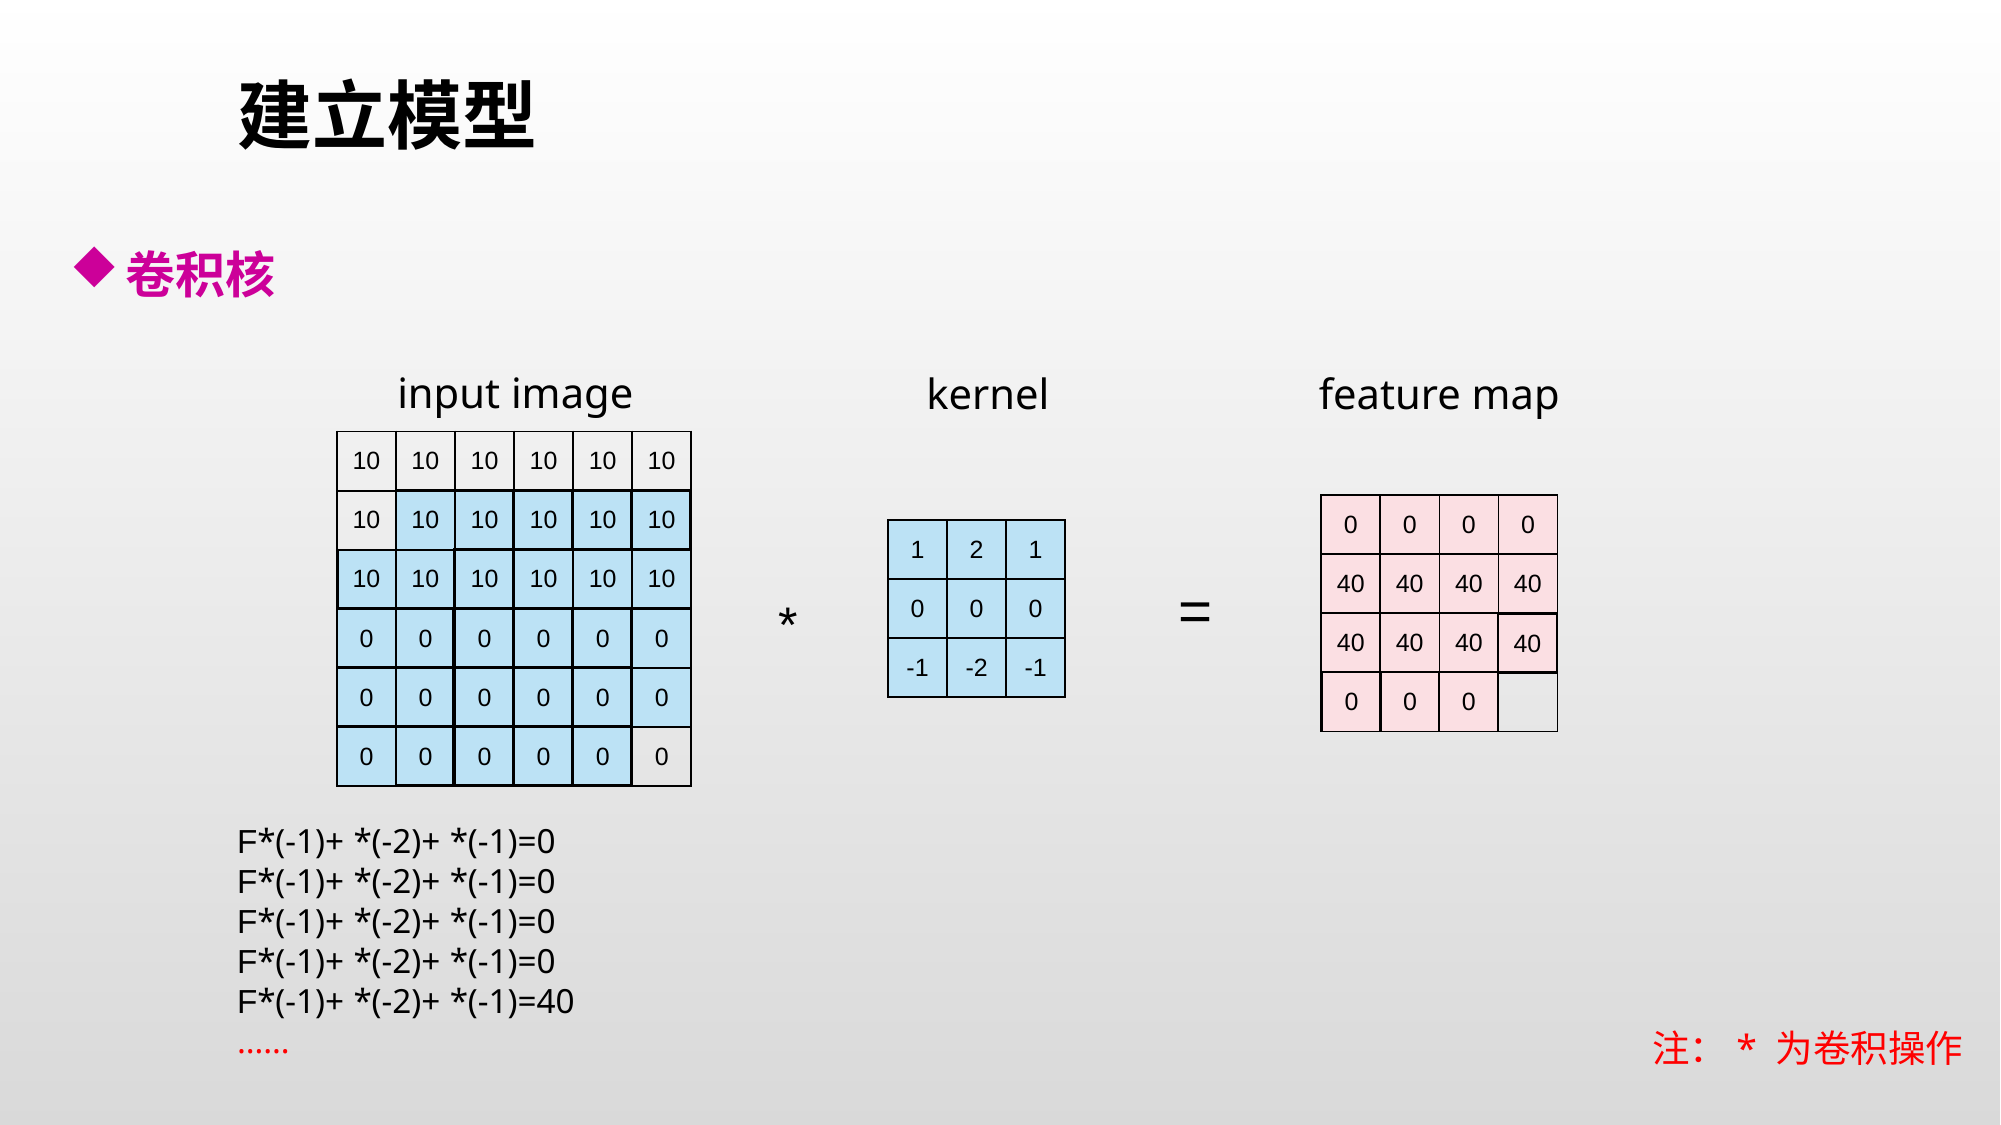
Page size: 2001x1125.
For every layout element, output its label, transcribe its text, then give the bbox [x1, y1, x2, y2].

text_box feature map [1190, 360, 1688, 425]
table_header 10 [338, 432, 395, 490]
table_cell 0 [397, 669, 454, 726]
table_cell 0 [338, 728, 395, 785]
table_cell 0 [889, 580, 946, 637]
text_box input image [258, 359, 773, 425]
table_cell 10 [456, 551, 513, 608]
table_header 10 [456, 432, 513, 490]
table_cell 0 [397, 728, 454, 785]
table_cell 40 [1381, 555, 1439, 612]
table_cell 0 [515, 669, 572, 726]
table_cell [1322, 673, 1379, 731]
table_cell 0 [515, 728, 572, 785]
table_cell 0 [456, 728, 513, 785]
table_cell 0 [456, 669, 513, 726]
table_cell [1440, 555, 1498, 612]
table_cell 0 [338, 610, 395, 667]
table_cell 10 [338, 551, 395, 608]
table_cell -1 [1007, 639, 1064, 696]
table_cell 0 [338, 669, 395, 726]
table_cell [1499, 614, 1557, 671]
table_cell 0 [633, 728, 690, 785]
table_header 10 [515, 432, 572, 490]
table_header 1 [1007, 521, 1064, 578]
text_box * [763, 585, 813, 660]
table_cell [1381, 673, 1439, 731]
text_box 注：* 为卷积操作 [1637, 1017, 1978, 1078]
table_cell [1499, 555, 1557, 612]
table_cell 10 [633, 551, 690, 608]
table_cell [1322, 614, 1379, 671]
table_header 10 [633, 432, 690, 490]
table_cell 0 [515, 610, 572, 667]
table_cell 0 [574, 610, 631, 667]
table_cell [1440, 614, 1498, 671]
table_header 1 [889, 521, 946, 578]
text_box 卷积核 [54, 236, 366, 312]
table_cell [1381, 614, 1439, 671]
table_cell 10 [574, 551, 631, 608]
table_cell 0 [633, 669, 690, 726]
text_box kernel [762, 360, 1190, 425]
table_cell 0 [456, 610, 513, 667]
table_cell 10 [338, 492, 395, 549]
table_header 10 [397, 432, 454, 490]
table_cell 10 [456, 492, 513, 549]
table_cell 10 [574, 492, 631, 549]
table_cell 0 [574, 669, 631, 726]
table_cell 10 [397, 551, 454, 608]
table_cell 10 [633, 492, 690, 549]
table_cell 10 [515, 551, 572, 608]
table_cell 10 [397, 492, 454, 549]
table_header 10 [574, 432, 631, 490]
text_box 建立模型 [222, 60, 1373, 166]
table_cell 0 [574, 728, 631, 785]
table_header 2 [948, 521, 1005, 578]
table_cell [1440, 673, 1498, 731]
table_cell 10 [515, 492, 572, 549]
table_cell -2 [948, 639, 1005, 696]
table_cell 0 [948, 580, 1005, 637]
table_cell 40 [1322, 555, 1379, 612]
table_header 0 [1499, 496, 1557, 553]
table_cell 0 [397, 610, 454, 667]
table_cell 0 [633, 610, 690, 667]
table_header 0 [1381, 496, 1439, 553]
table_cell [1499, 673, 1557, 731]
table_header 0 [1440, 496, 1498, 553]
table_cell 0 [1007, 580, 1064, 637]
table_header 0 [1322, 496, 1379, 553]
text_box = [1163, 565, 1228, 651]
table_cell -1 [889, 639, 946, 696]
